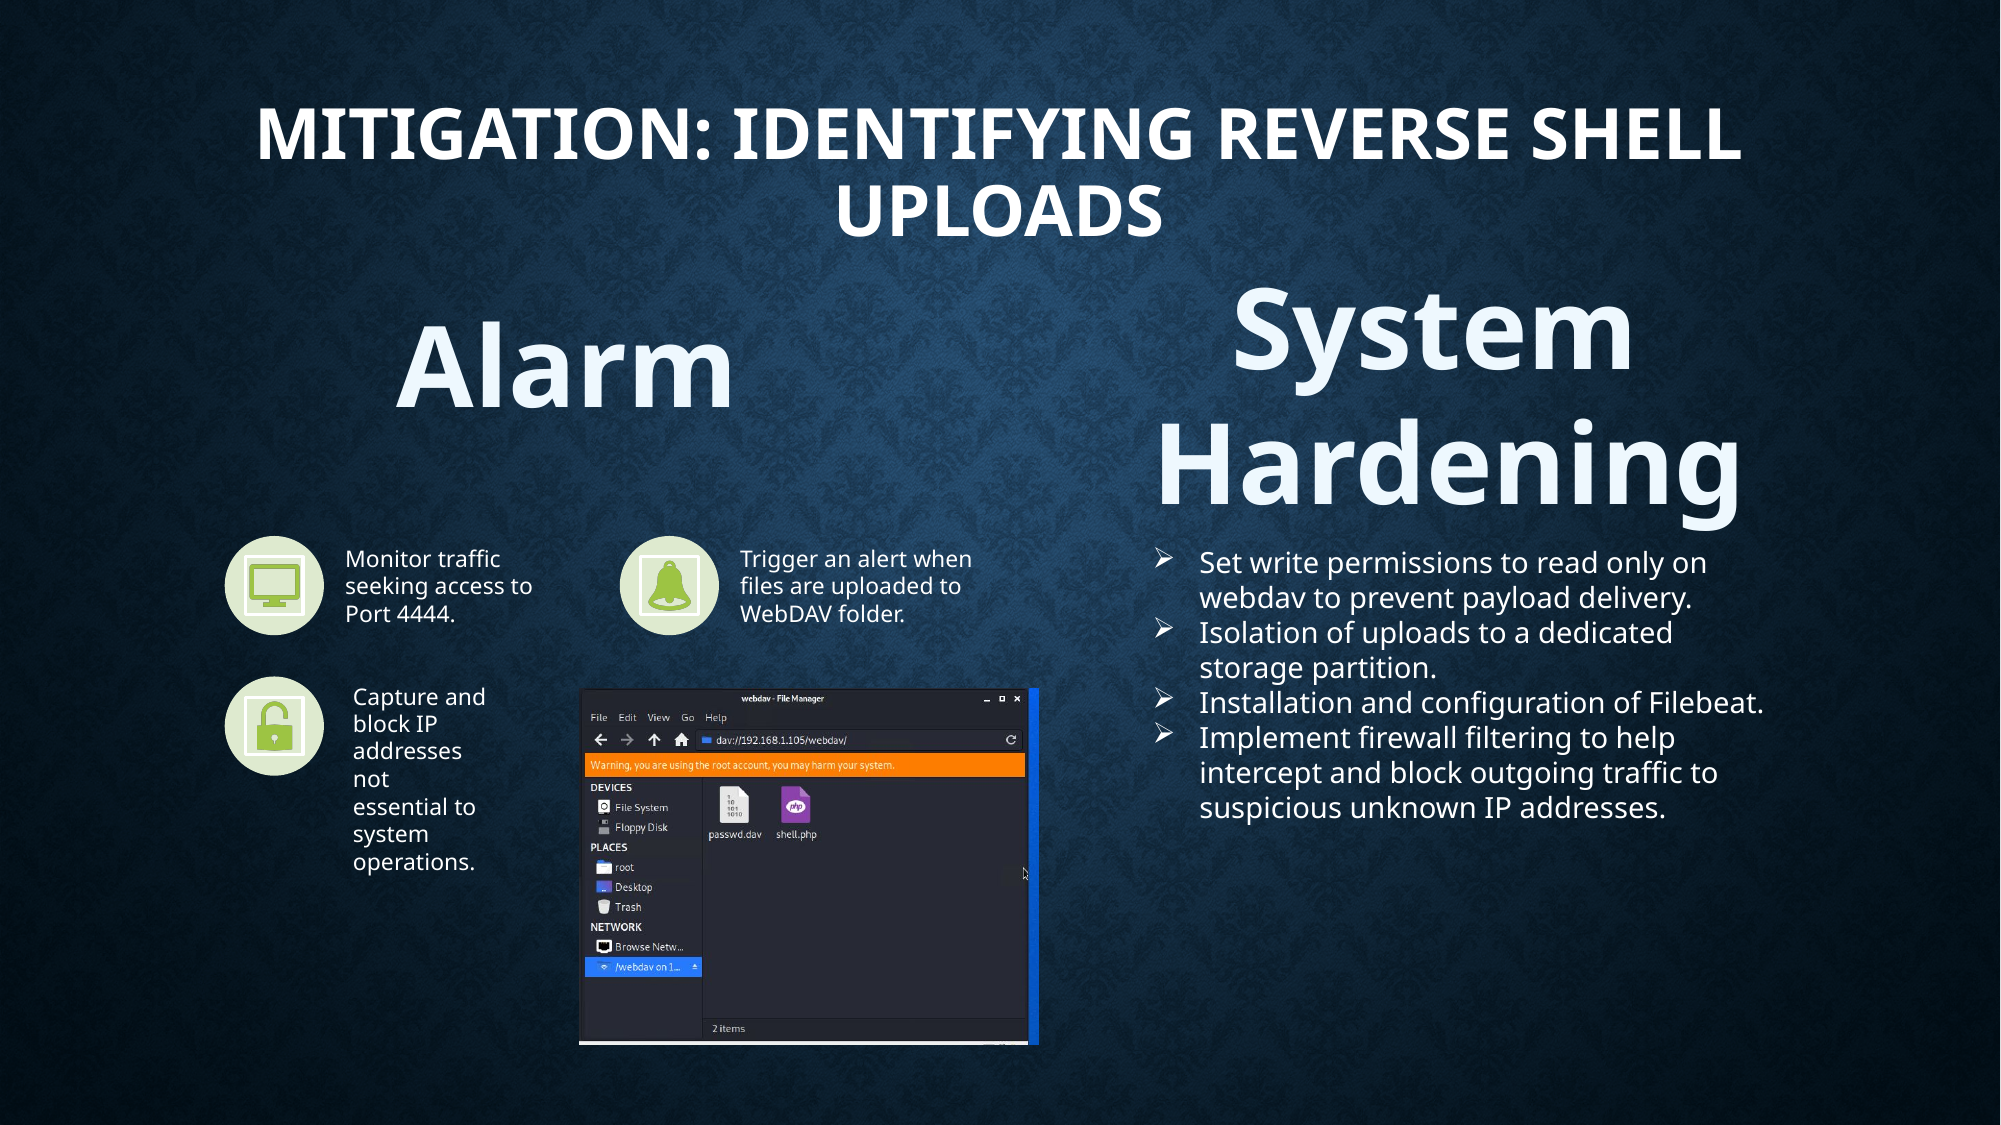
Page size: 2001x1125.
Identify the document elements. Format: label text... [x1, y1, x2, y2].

picture [578, 687, 1039, 1046]
text_box Alarm [381, 287, 753, 350]
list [180, 351, 1019, 961]
title Mitigation: identifying reverse shell uploads [149, 66, 1849, 284]
text_box System Hardening [1137, 249, 1762, 535]
text_box Set write permissions to read only on webdav to prevent payload delivery. Isolation of uploads to a dedicated storage partition. Installation and configuration of Filebeat. Implement firewall filtering to help intercept and block outgoing traffic to suspicious unknown IP addresses. [1137, 537, 1781, 902]
